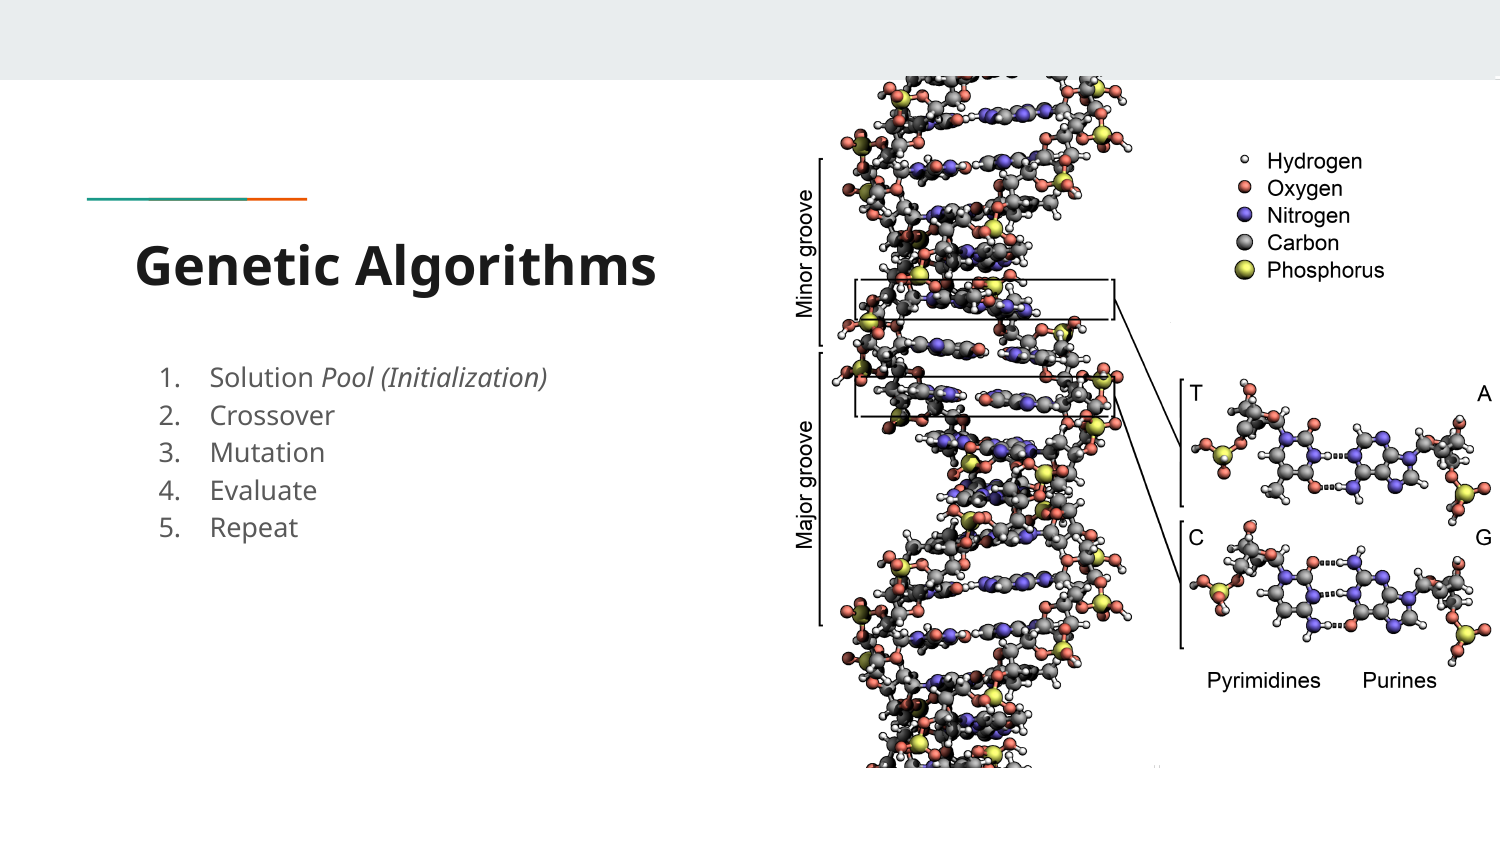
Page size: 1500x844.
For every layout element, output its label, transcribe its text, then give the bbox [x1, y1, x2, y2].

title Genetic Algorithms [119, 216, 786, 305]
list Solution Pool (Initialization) Crossover Mutation Evaluate Repeat [119, 341, 786, 712]
picture [791, 76, 1500, 768]
